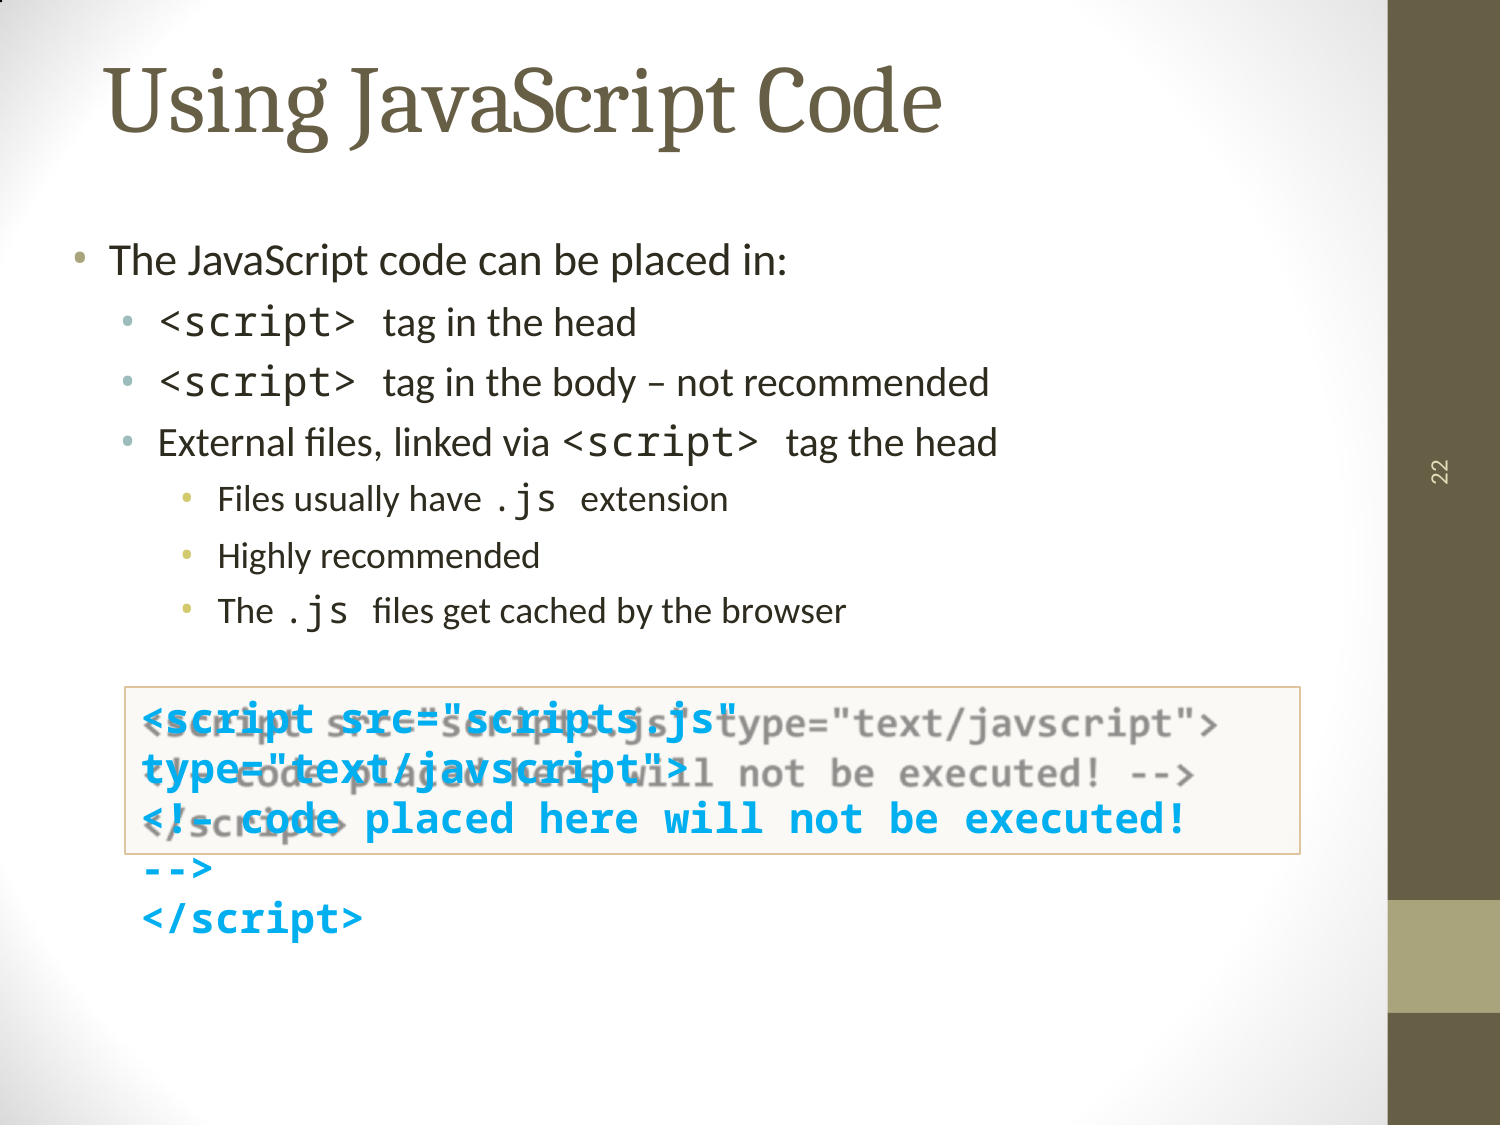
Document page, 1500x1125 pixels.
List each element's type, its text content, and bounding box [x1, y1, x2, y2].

text_box 22 [1426, 457, 1456, 488]
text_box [113, 680, 1302, 875]
picture [0, 0, 1387, 1125]
title Using JavaScript Code [100, 34, 950, 216]
text_box The JavaScript code can be placed in: <script> tag in the head <script> tag in the body – not recommended External files, linked via <script> tag the head Files usually have .js extension Highly recommended The .js files get cached by the browser <script src="scripts.js" type="text/javscript"> <!– code placed here will not be executed! --> </script> [69, 216, 1222, 942]
